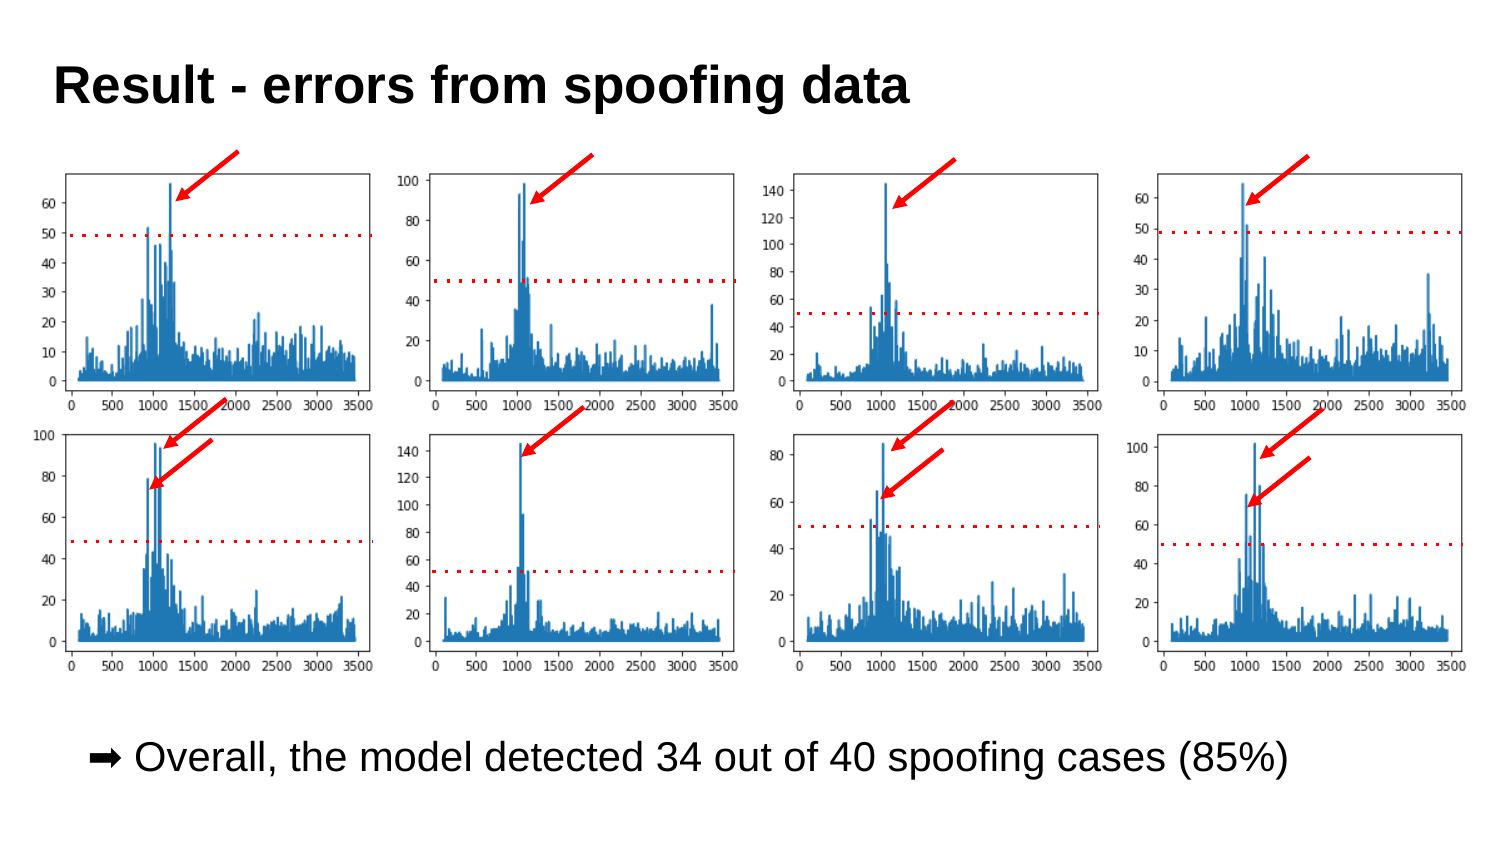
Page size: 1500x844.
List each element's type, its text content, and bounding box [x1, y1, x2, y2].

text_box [890, 400, 954, 452]
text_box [1245, 155, 1309, 206]
text_box ➡️ Overall, the model detected 34 out of 40 spoofing cases (85%) [72, 714, 1445, 795]
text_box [879, 448, 944, 500]
title Result - errors from spoofing data [38, 35, 1437, 130]
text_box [520, 406, 585, 458]
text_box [175, 150, 239, 202]
picture [24, 166, 1476, 681]
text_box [529, 154, 593, 205]
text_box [891, 158, 956, 210]
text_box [162, 398, 227, 450]
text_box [148, 439, 213, 490]
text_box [1259, 408, 1323, 460]
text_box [1246, 456, 1311, 508]
